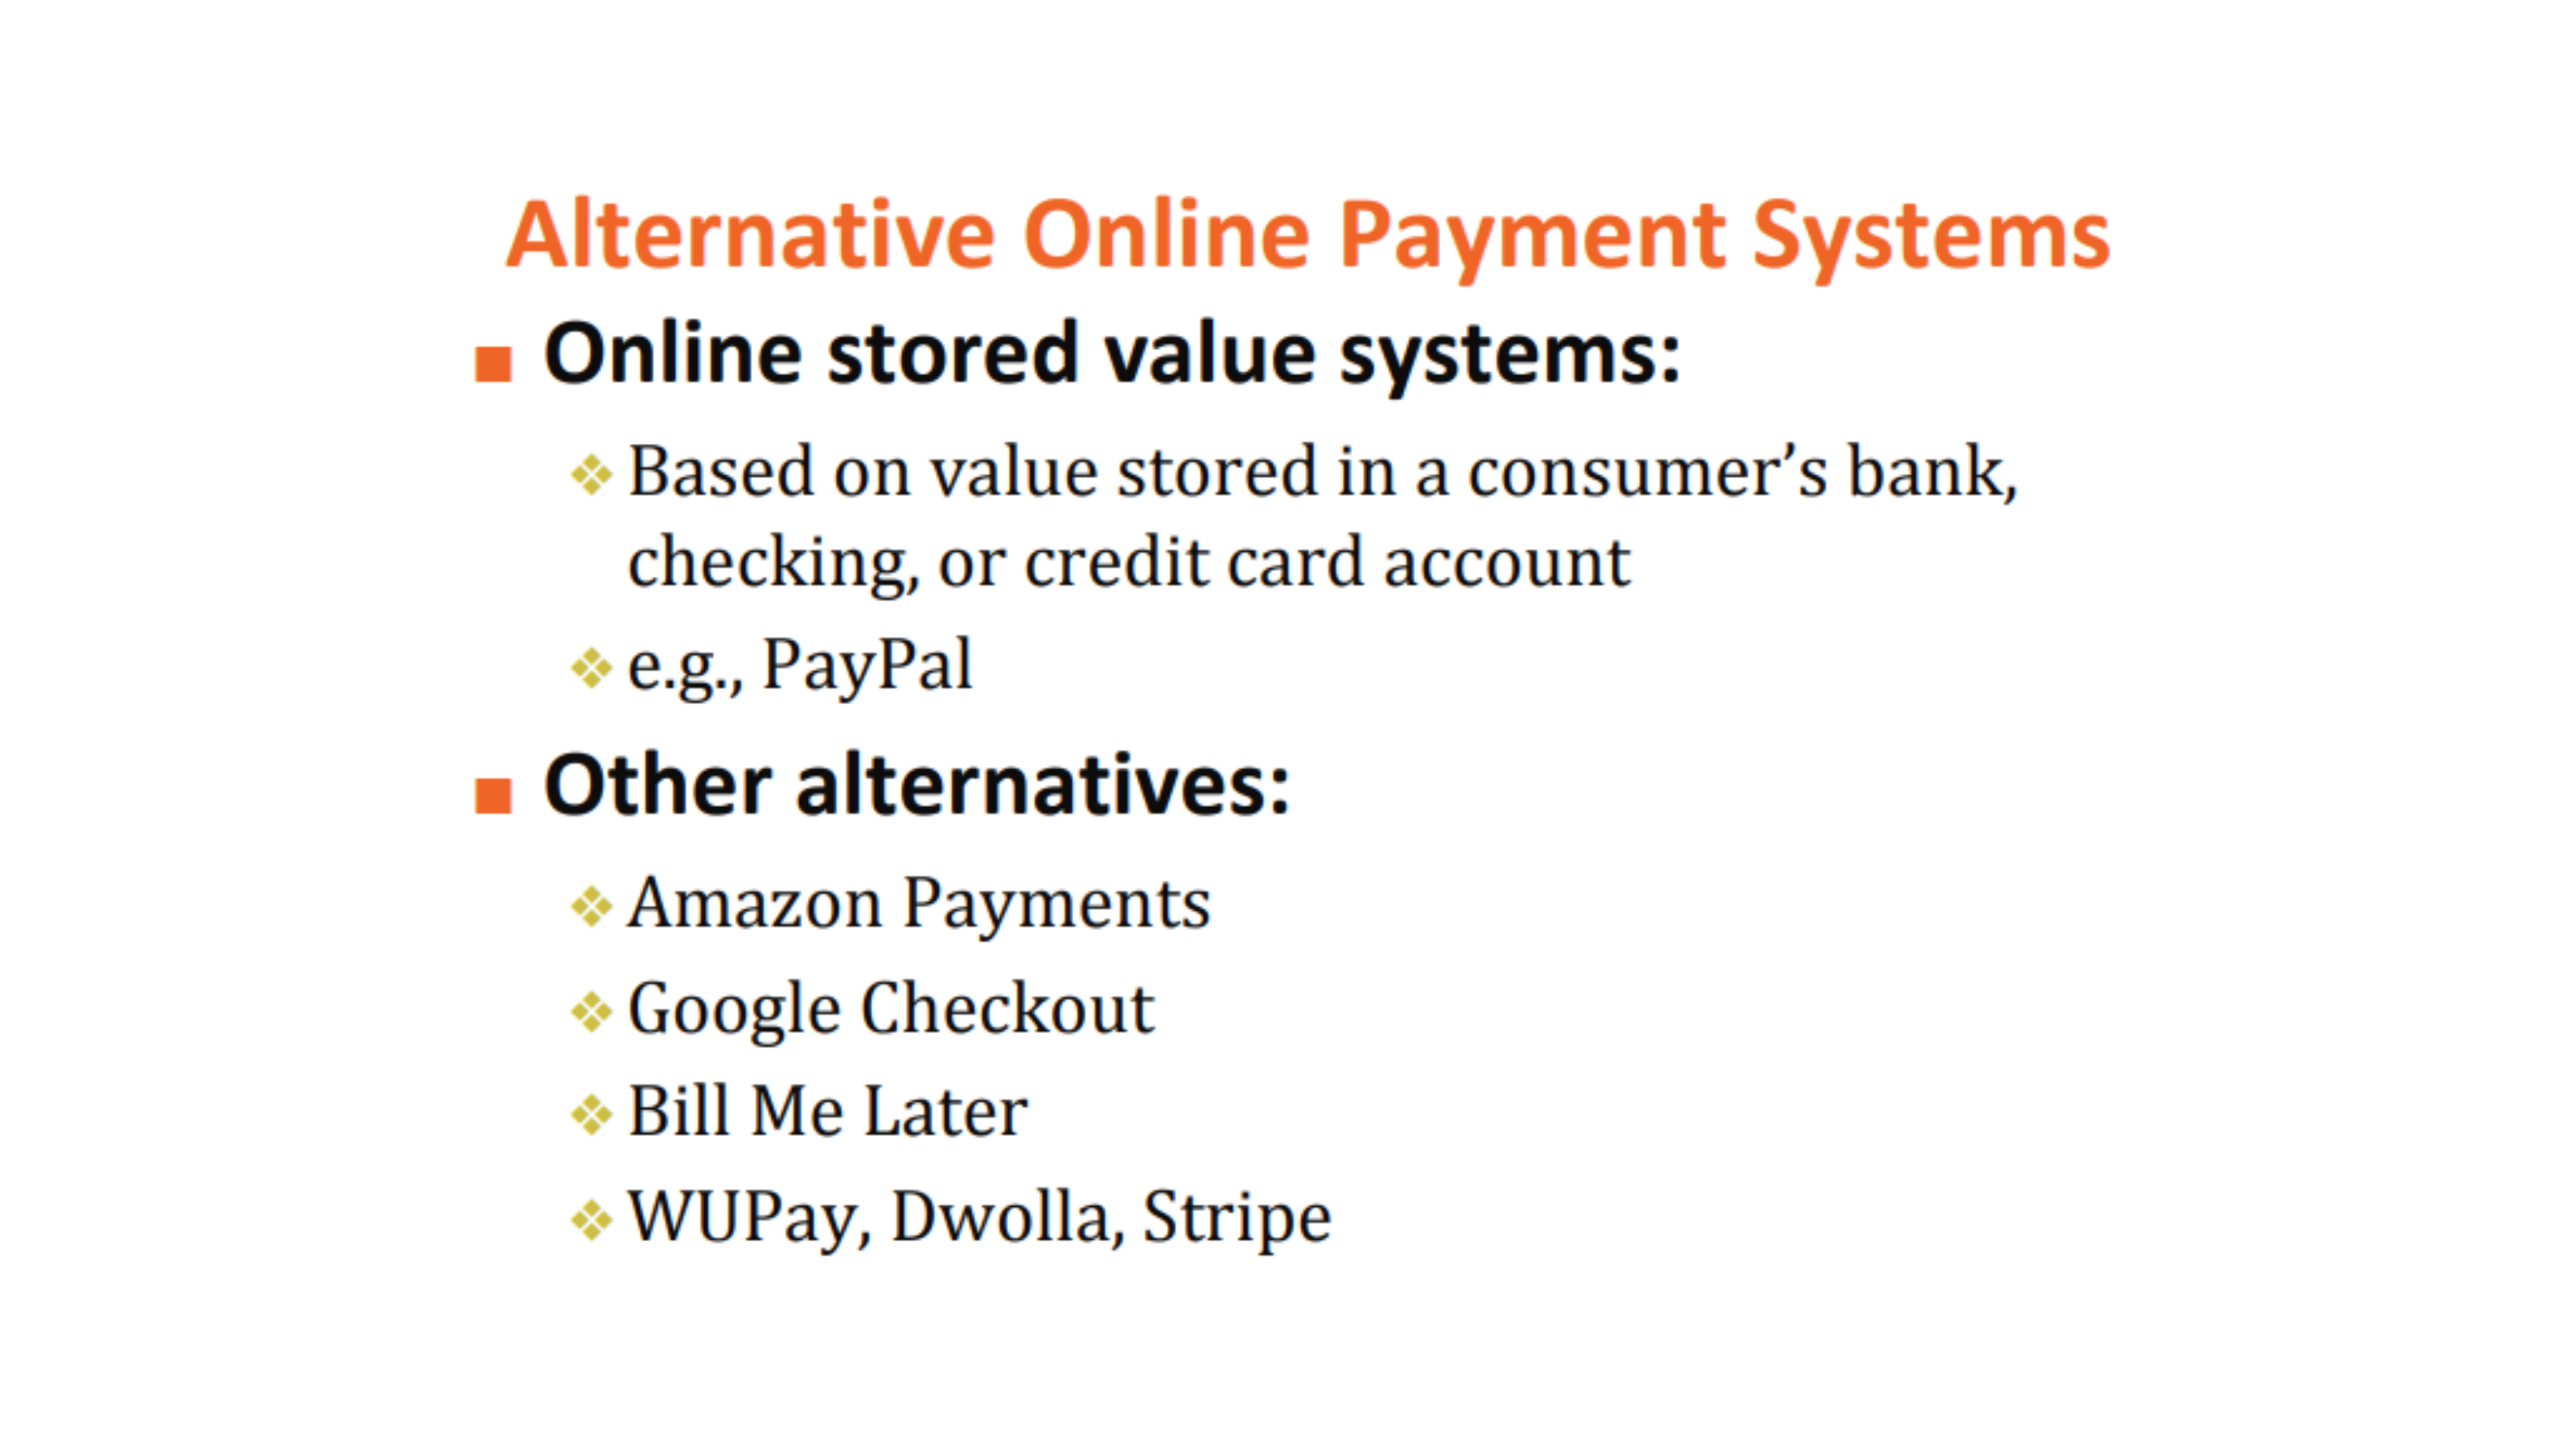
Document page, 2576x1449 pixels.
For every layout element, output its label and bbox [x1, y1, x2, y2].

text_box [405, 144, 2171, 1304]
